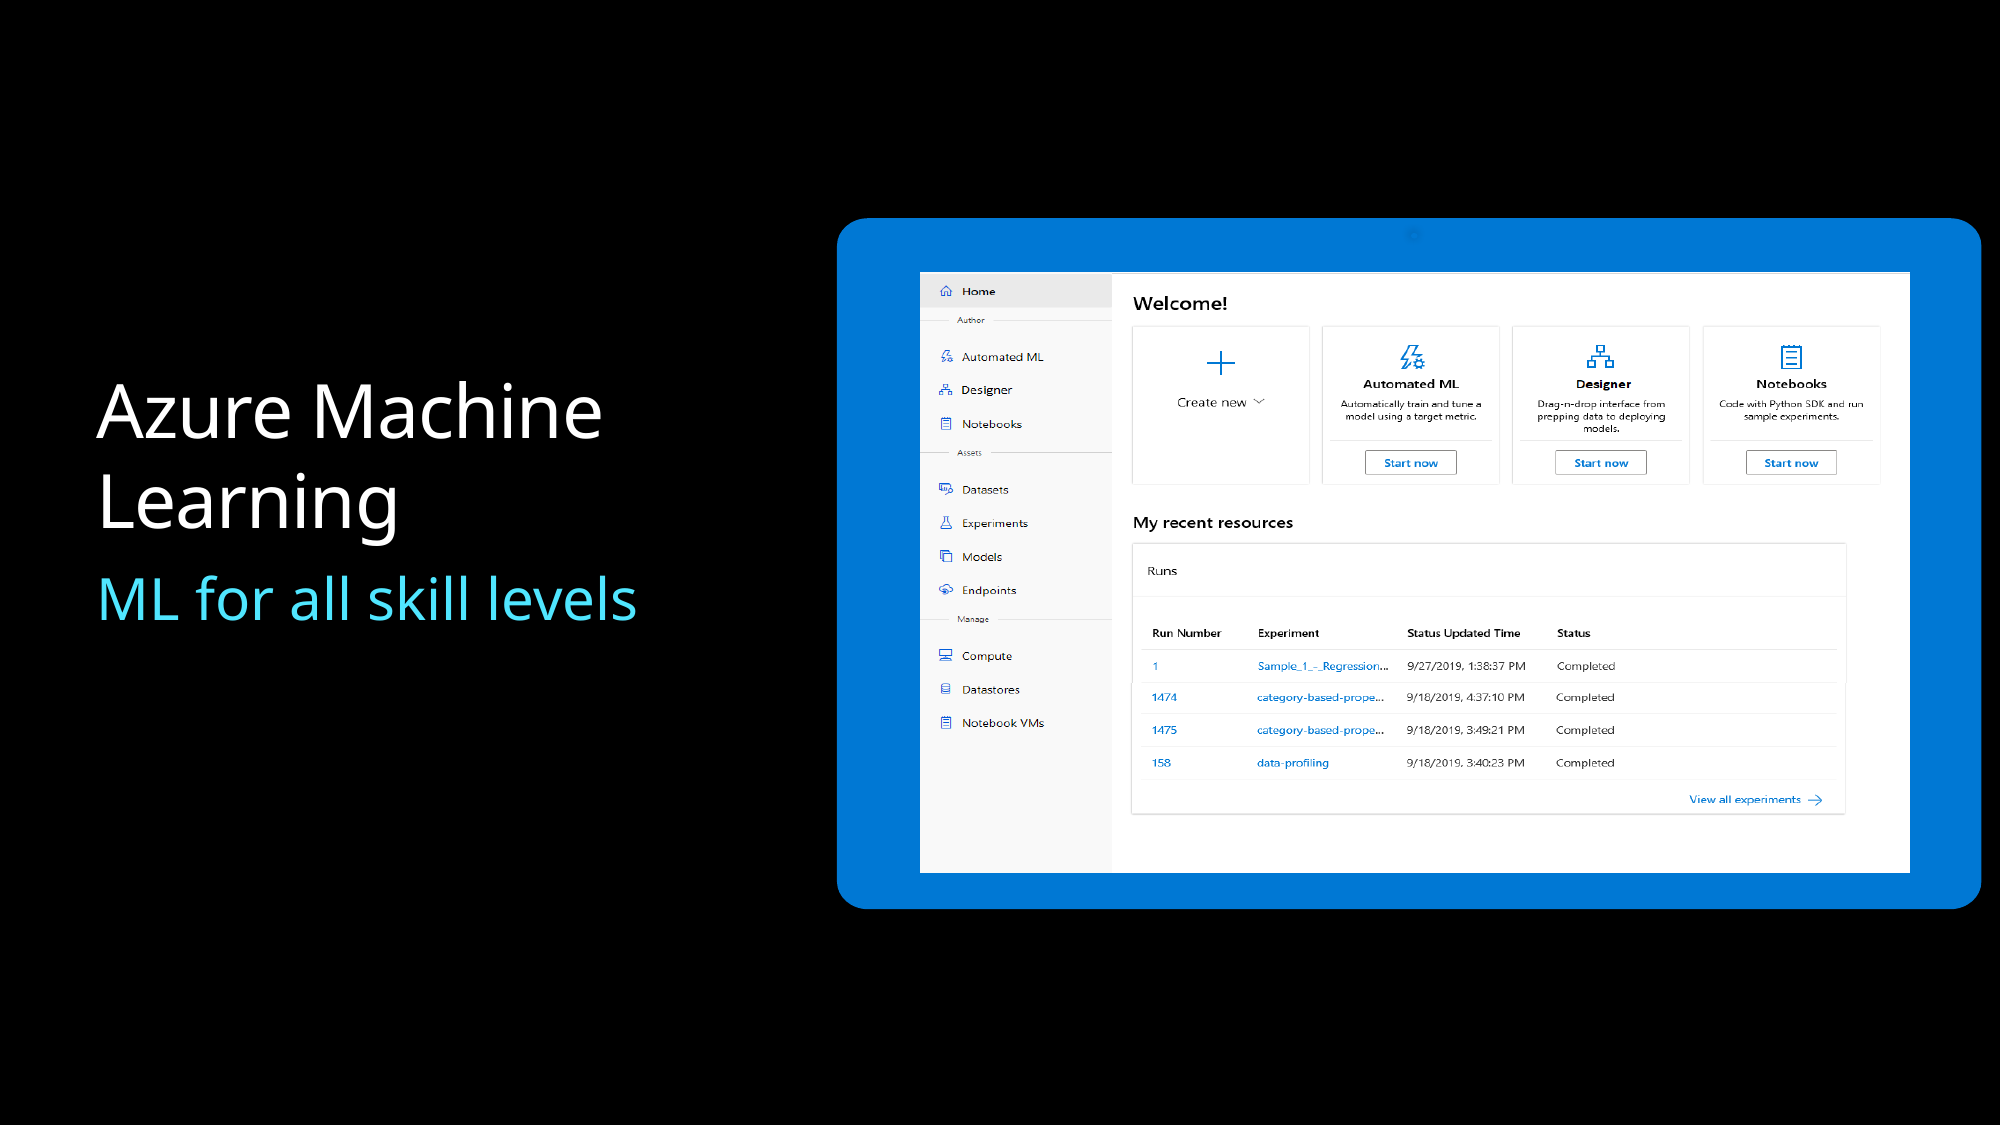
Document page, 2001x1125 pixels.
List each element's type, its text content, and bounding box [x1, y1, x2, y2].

picture [919, 272, 1911, 874]
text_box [836, 217, 1982, 910]
title Azure Machine Learning [96, 361, 667, 544]
list ML for all skill levels [96, 562, 681, 718]
